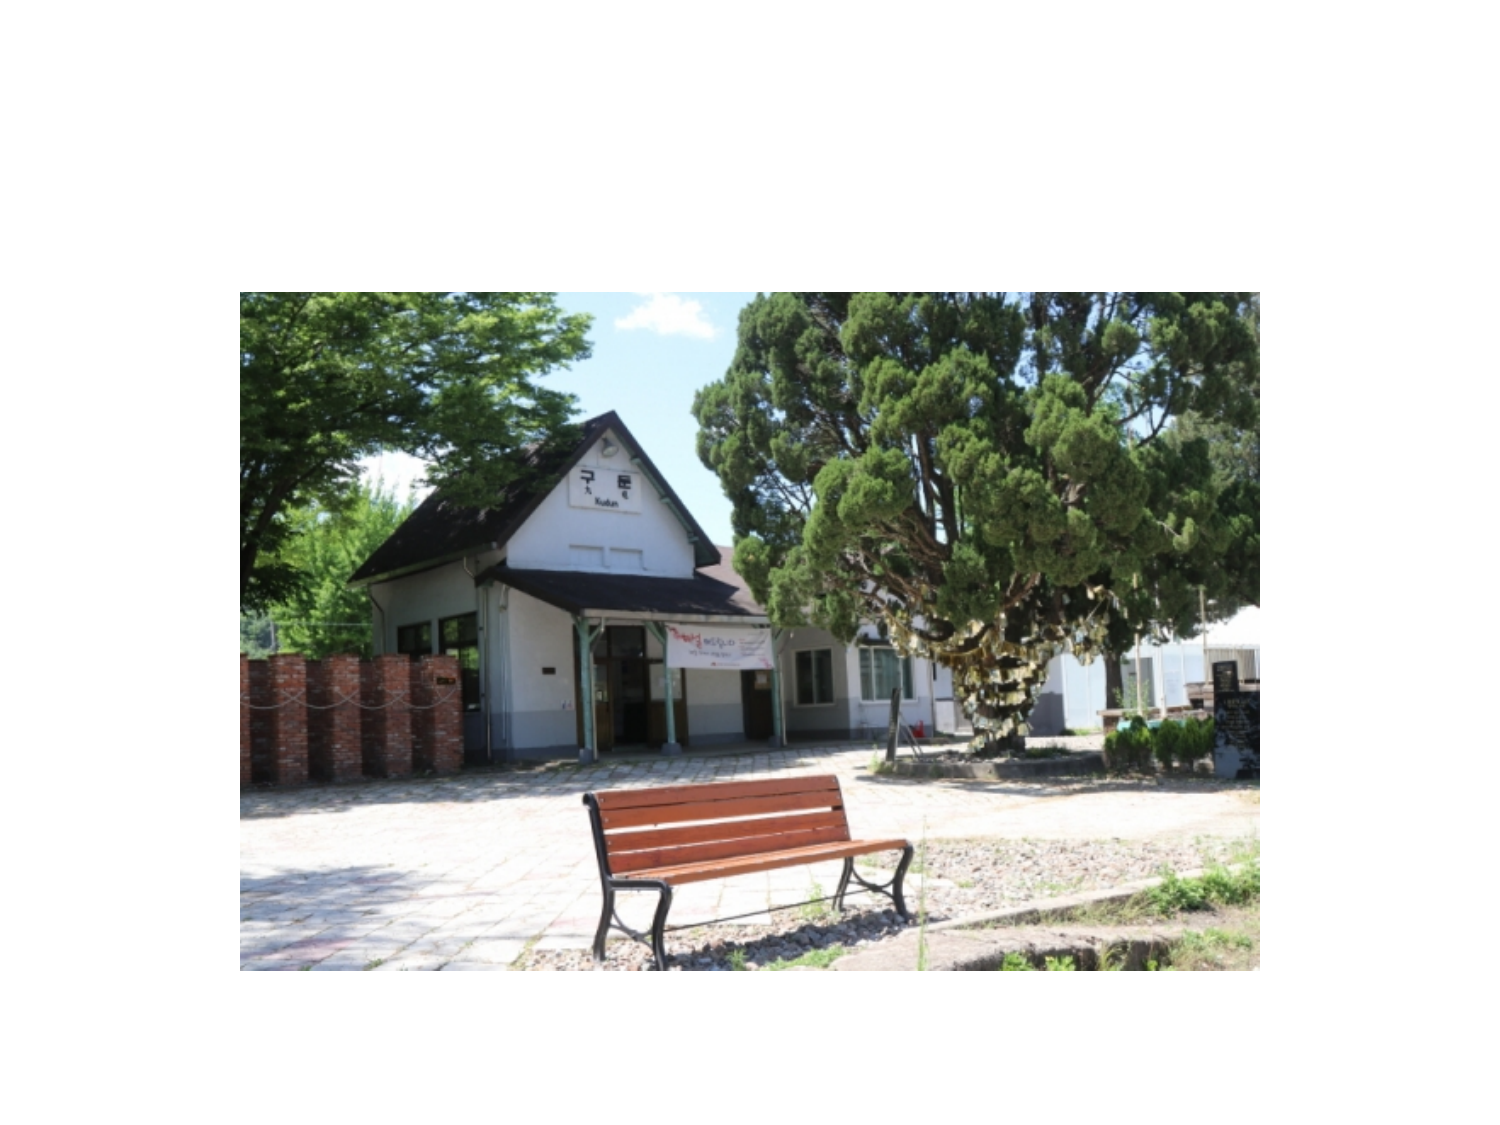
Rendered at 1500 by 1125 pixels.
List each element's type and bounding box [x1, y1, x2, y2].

list [239, 292, 1260, 972]
